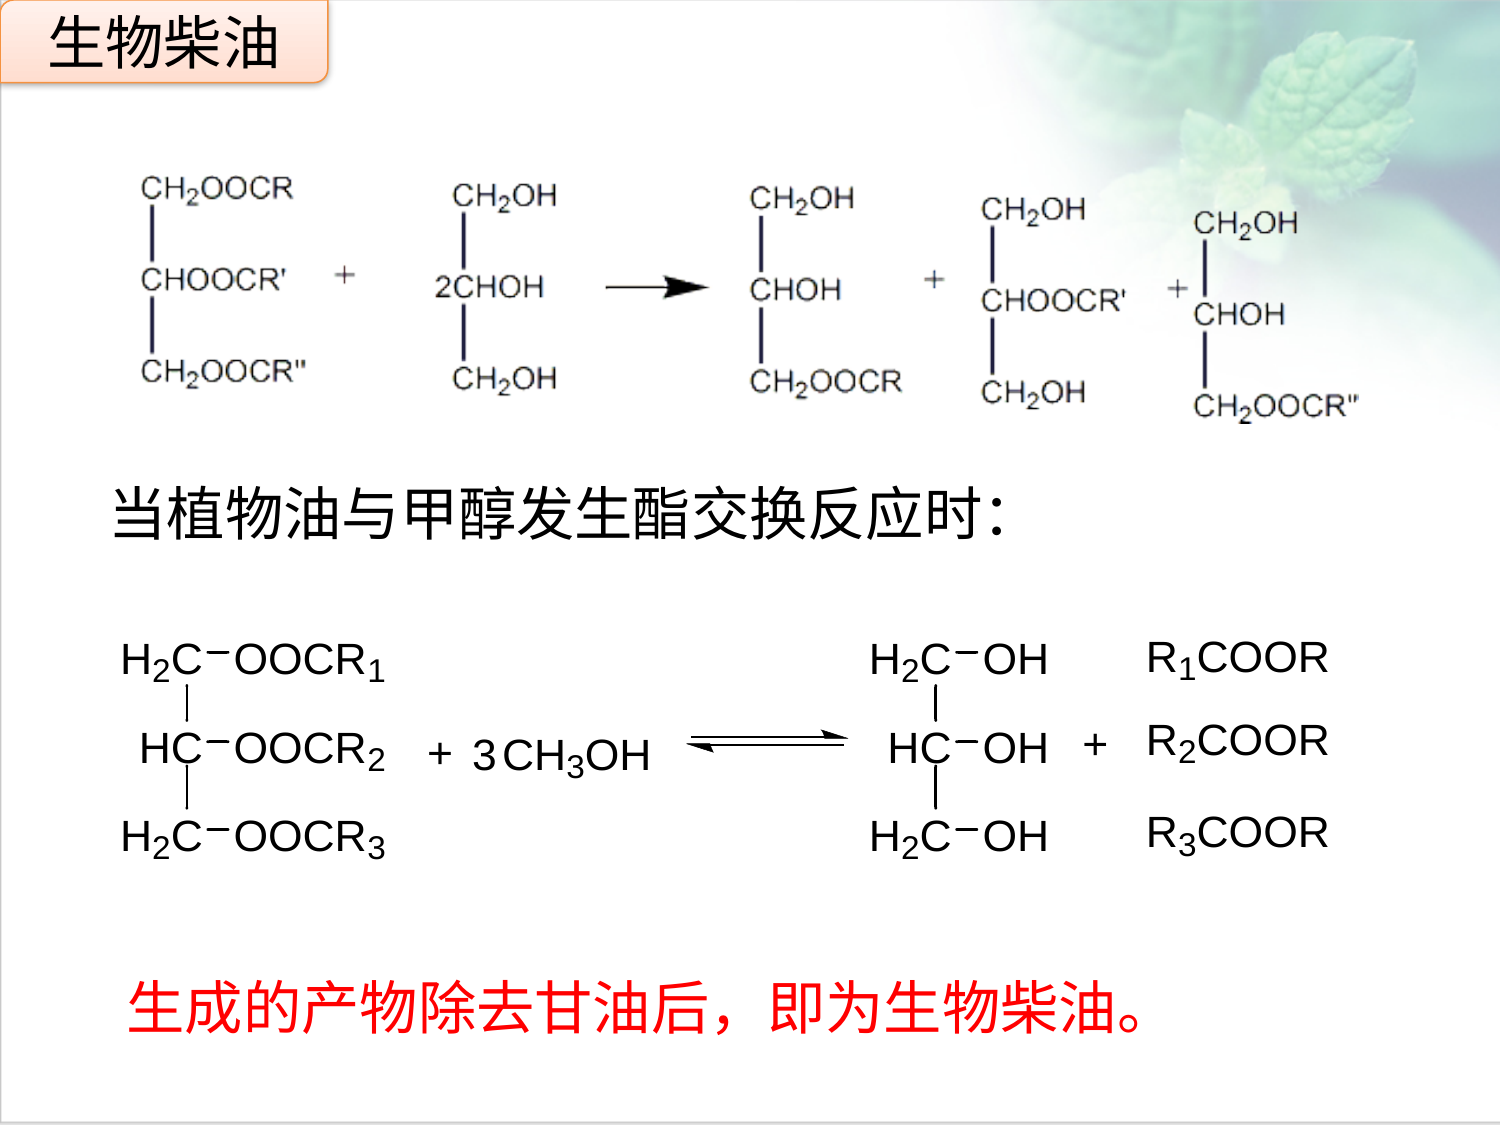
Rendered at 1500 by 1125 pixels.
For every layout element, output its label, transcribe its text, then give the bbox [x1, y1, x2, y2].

text_box 生物柴油 [0, 0, 329, 84]
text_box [111, 623, 1343, 872]
text_box 当植物油与甲醇发生酯交换反应时： [93, 469, 1056, 555]
picture [0, 0, 1500, 1125]
text_box 生成的产物除去甘油后，即为生物柴油。 [112, 964, 1388, 1049]
